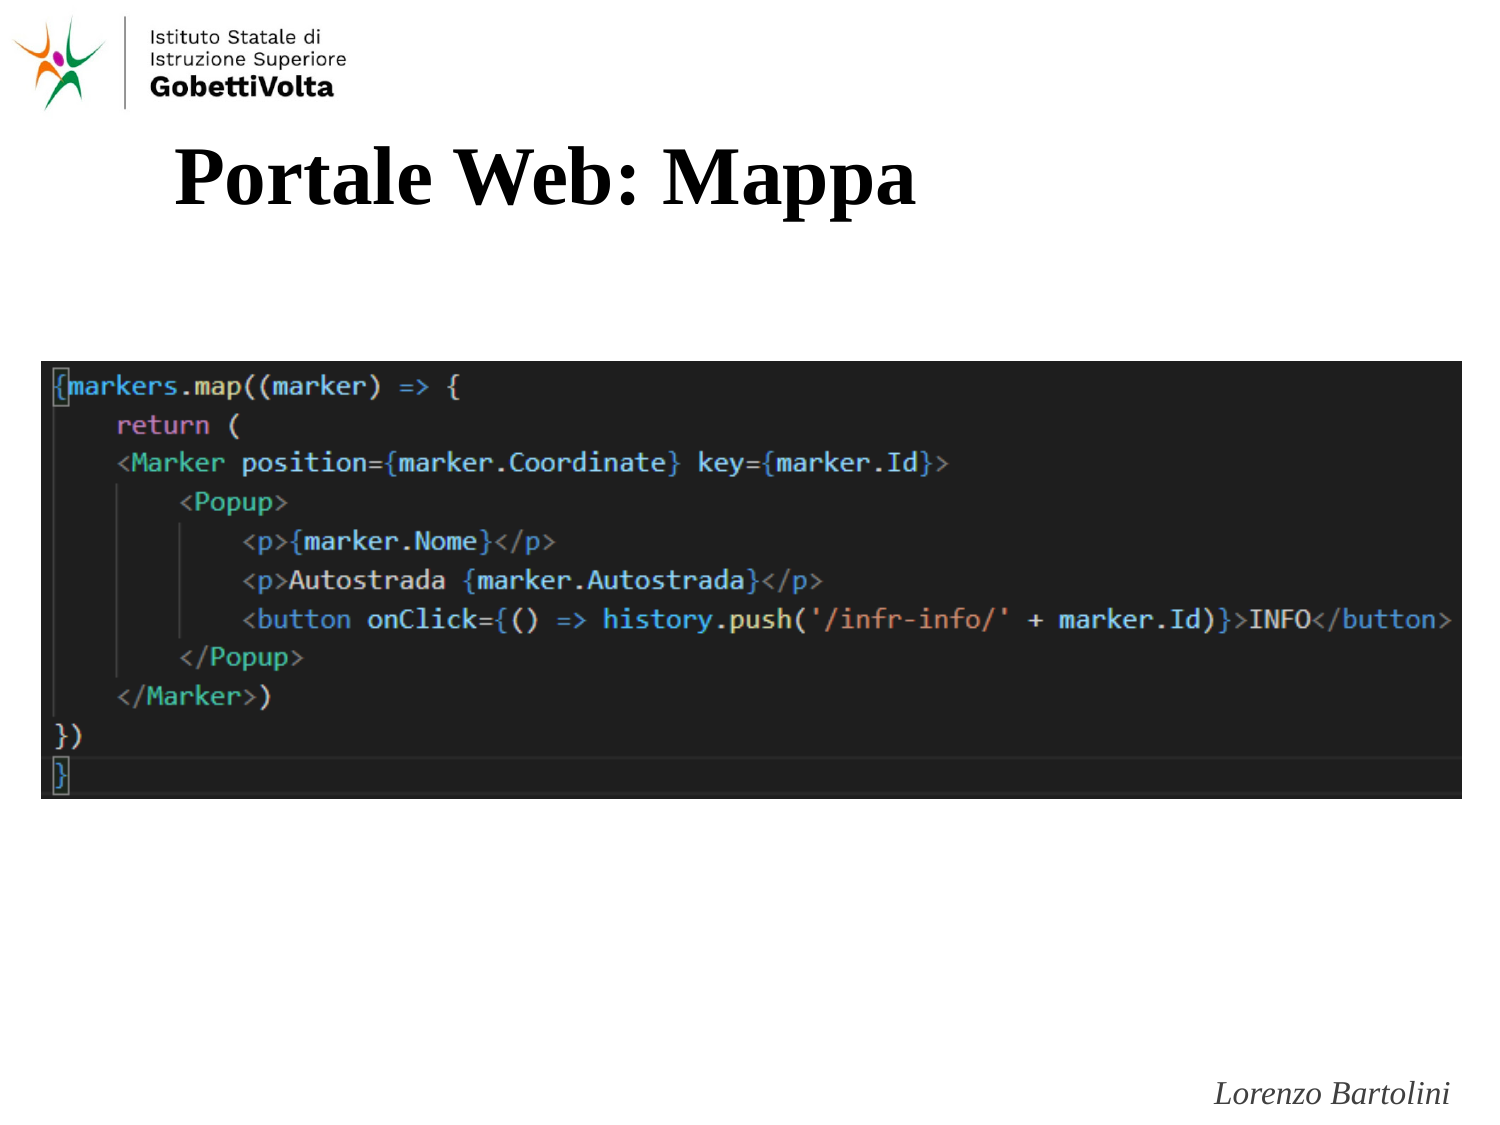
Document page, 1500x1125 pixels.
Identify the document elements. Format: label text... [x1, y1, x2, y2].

picture [40, 361, 1462, 799]
text_box Portale Web: Mappa [159, 113, 1187, 229]
picture [0, 0, 361, 122]
text_box Lorenzo Bartolini [1199, 1064, 1500, 1119]
